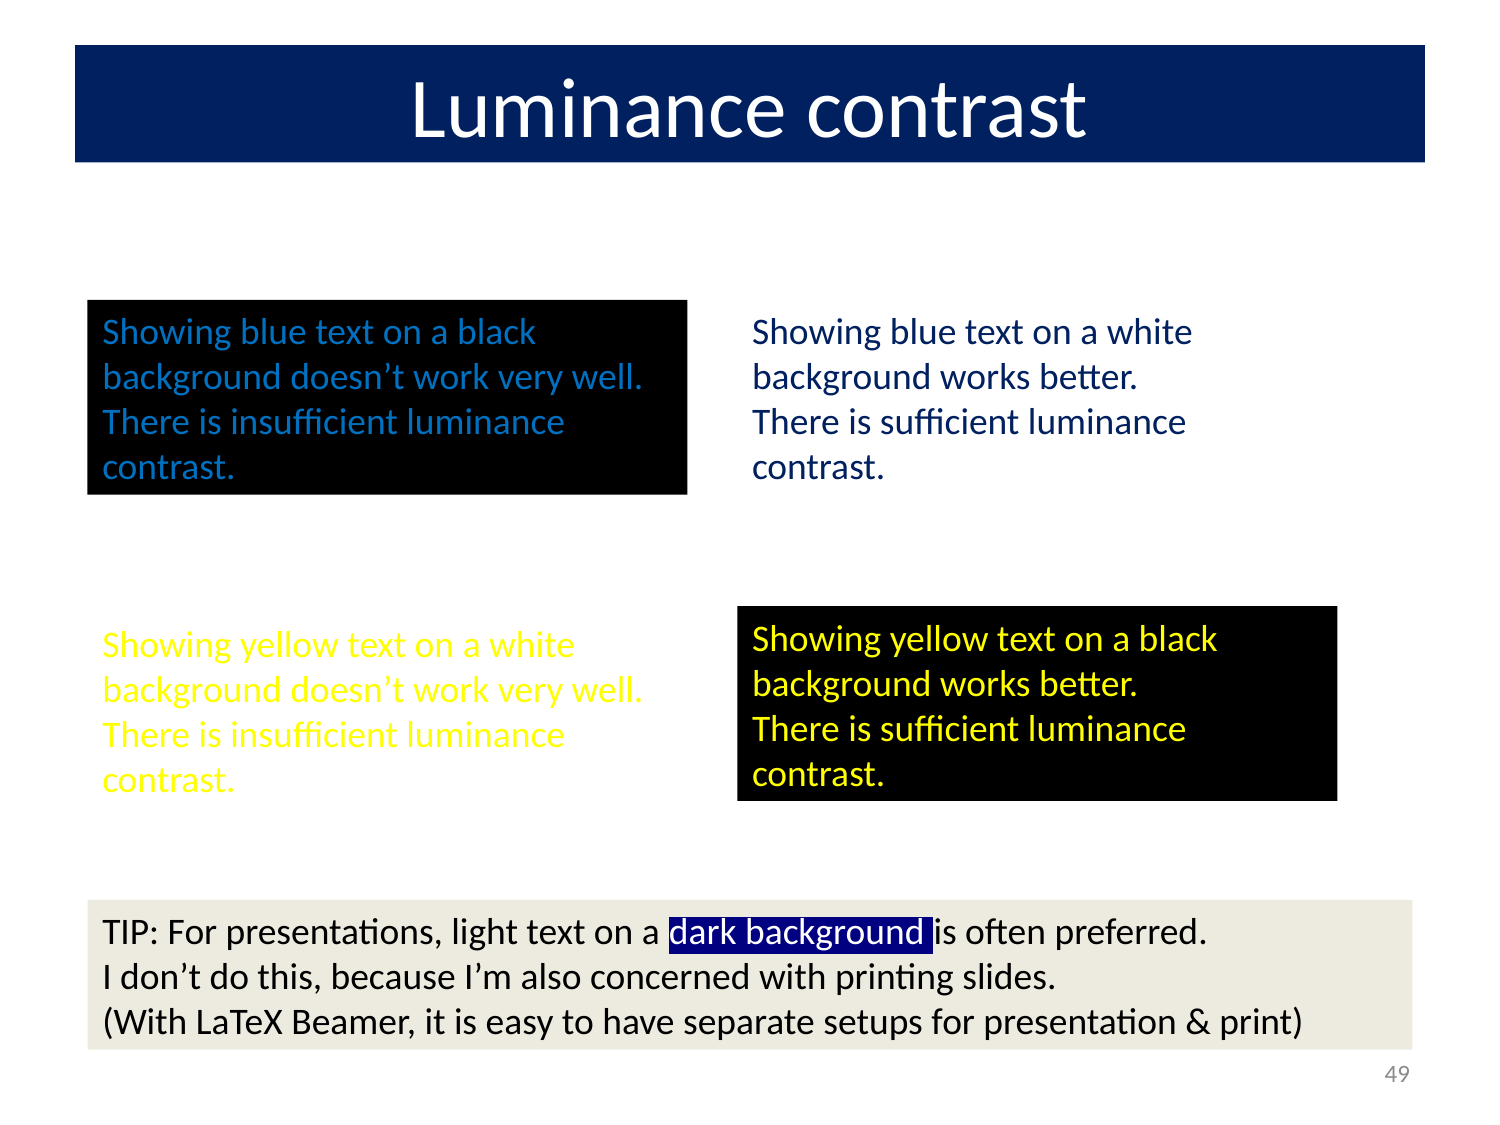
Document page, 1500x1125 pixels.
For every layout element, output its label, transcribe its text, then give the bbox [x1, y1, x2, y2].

text_box Showing yellow text on a white background doesn’t work very well. There is insufficient luminance contrast. [87, 612, 688, 808]
text_box Showing yellow text on a black background works better. There is sufficient luminance contrast. [737, 606, 1338, 801]
text_box Showing blue text on a white background works better. There is sufficient luminance contrast. [737, 299, 1338, 495]
text_box TIP: For presentations, light text on a dark background is often preferred. I don’t do this, because I’m also concerned with printing slides. (With LaTeX Beamer, it is easy to have separate setups for presentation & print) [87, 899, 1413, 1050]
text_box Showing blue text on a black background doesn’t work very well. There is insufficient luminance contrast. [87, 299, 688, 495]
title Luminance contrast [75, 45, 1425, 163]
slide_number 49 [1074, 1042, 1425, 1103]
